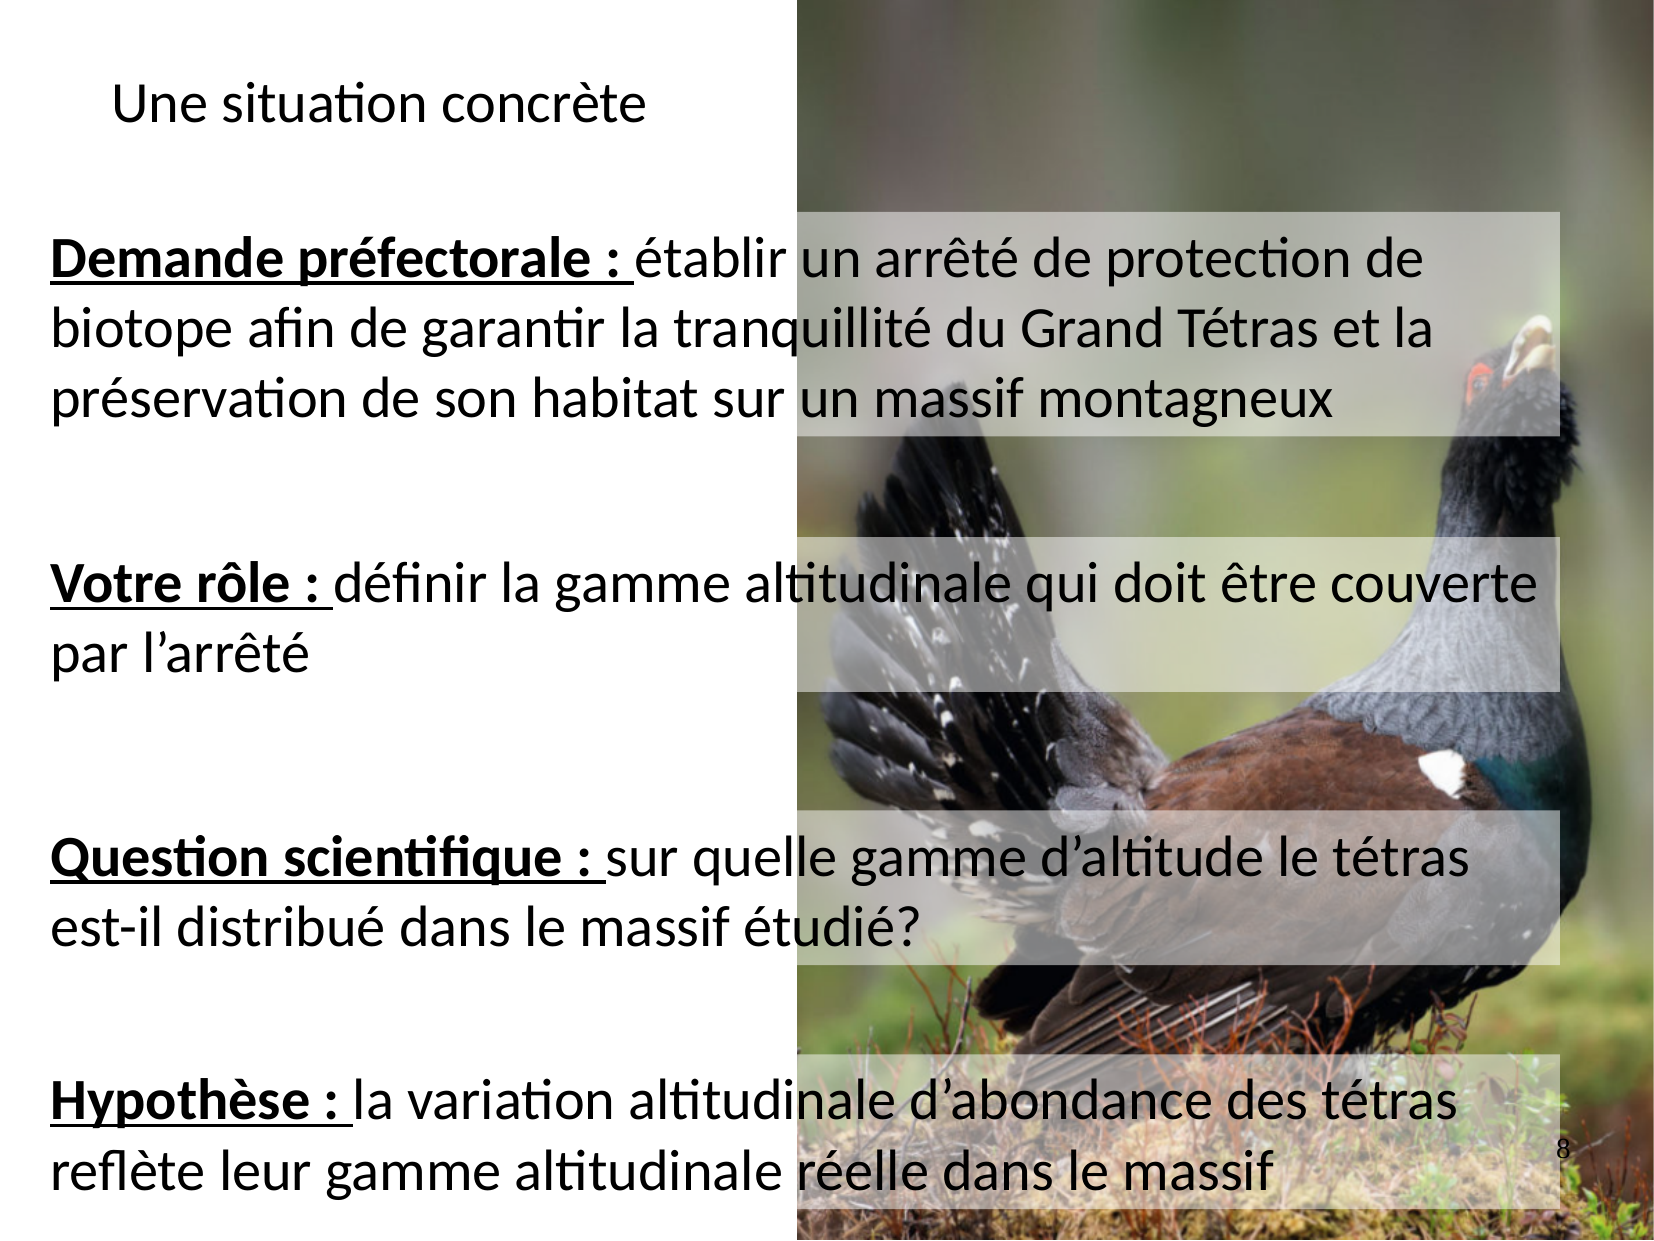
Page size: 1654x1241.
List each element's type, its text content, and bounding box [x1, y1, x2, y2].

text_box Une situation concrète [96, 56, 797, 142]
text_box Question scientifique : sur quelle gamme d’altitude le tétras est-il distribué dans le massif étudié? [35, 810, 797, 966]
text_box Demande préfectorale : établir un arrêté de protection de biotope afin de garantir la tranquillité du Grand Tétras et la préservation de son habitat sur un massif montagneux [35, 211, 797, 437]
picture [797, 0, 1654, 1241]
text_box Votre rôle : définir la gamme altitudinale qui doit être couverte par l’arrêté [35, 537, 797, 692]
text_box Hypothèse : la variation altitudinale d’abondance des tétras reflète leur gamme altitudinale réelle dans le massif [35, 1054, 797, 1210]
